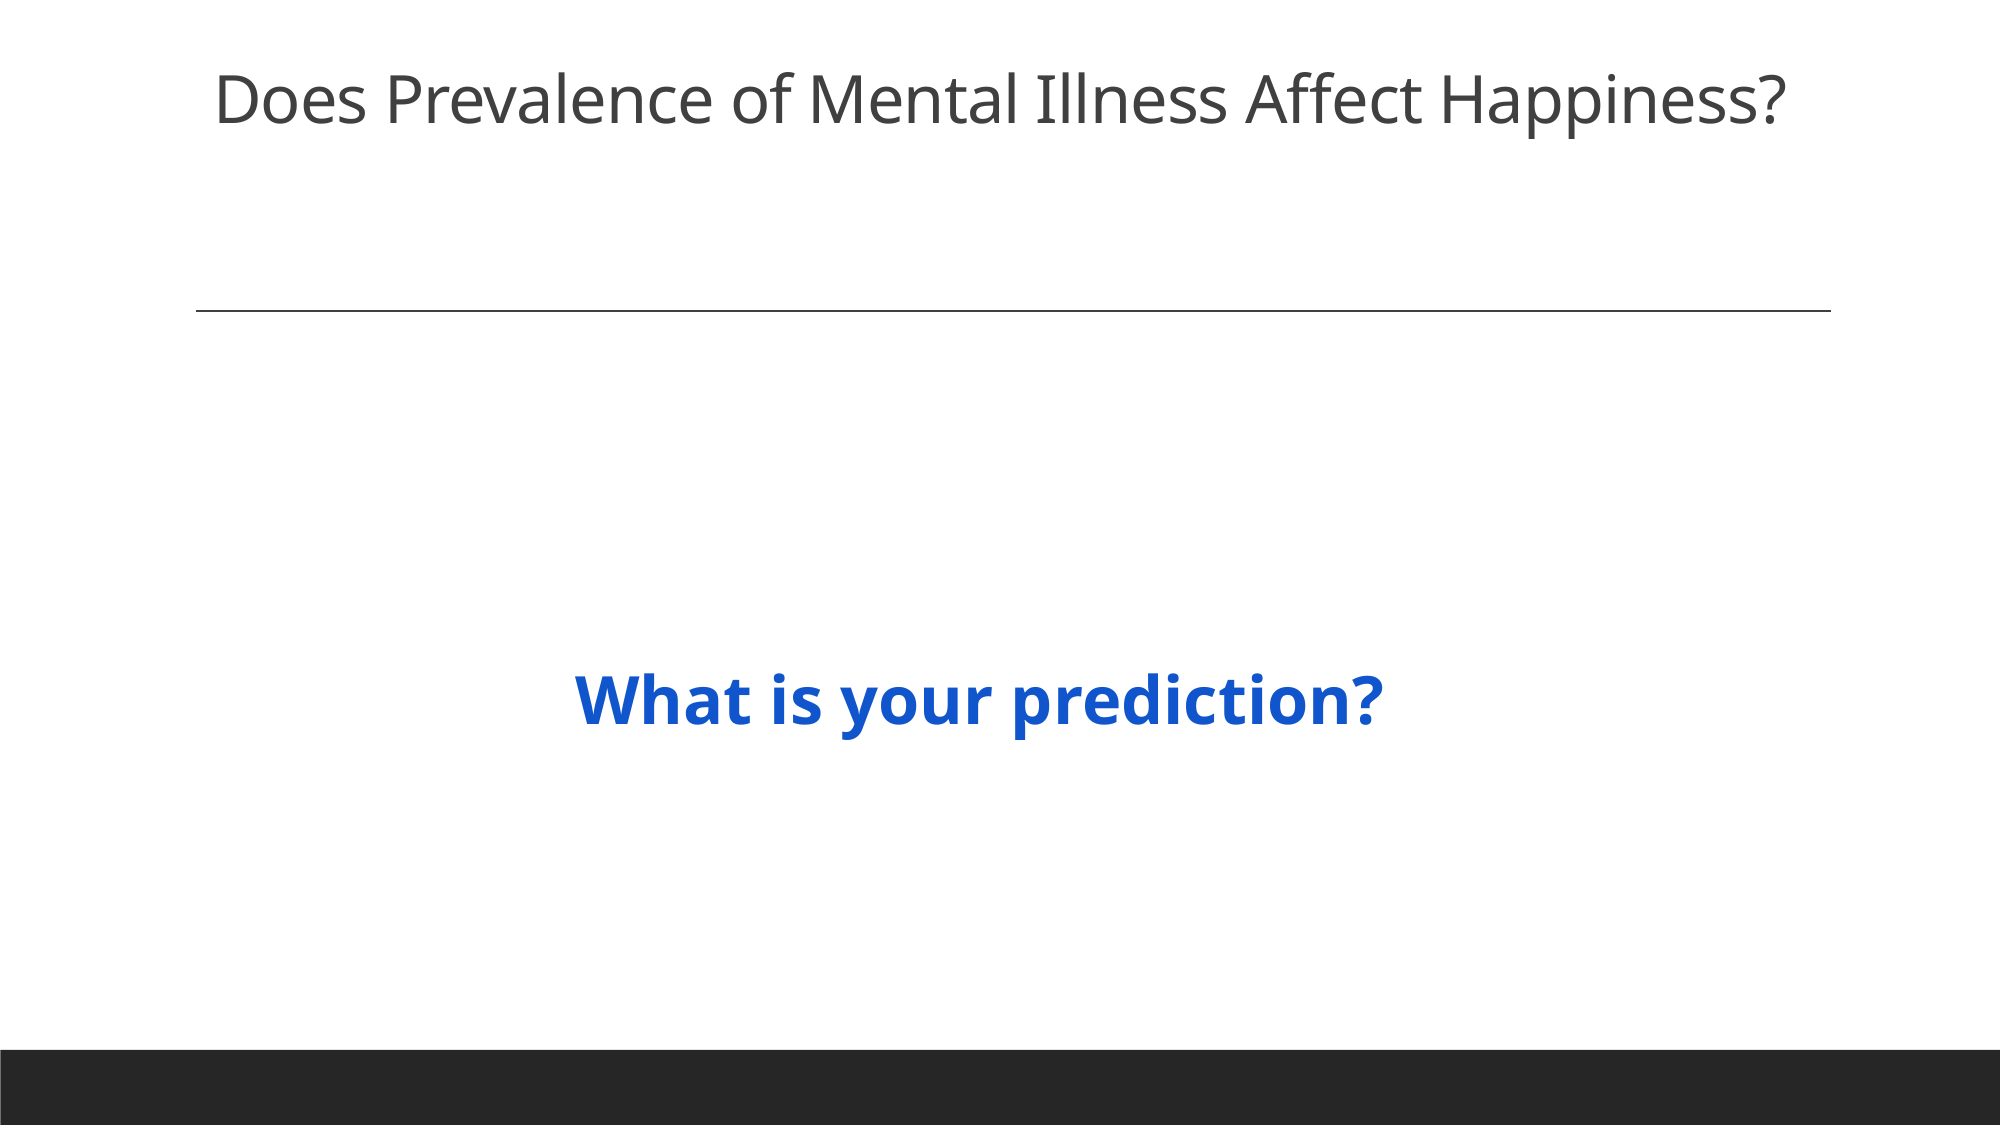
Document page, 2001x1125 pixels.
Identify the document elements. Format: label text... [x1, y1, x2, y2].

list What is your prediction? [68, 562, 1892, 855]
title Does Prevalence of Mental Illness Affect Happiness? [68, 46, 1932, 176]
